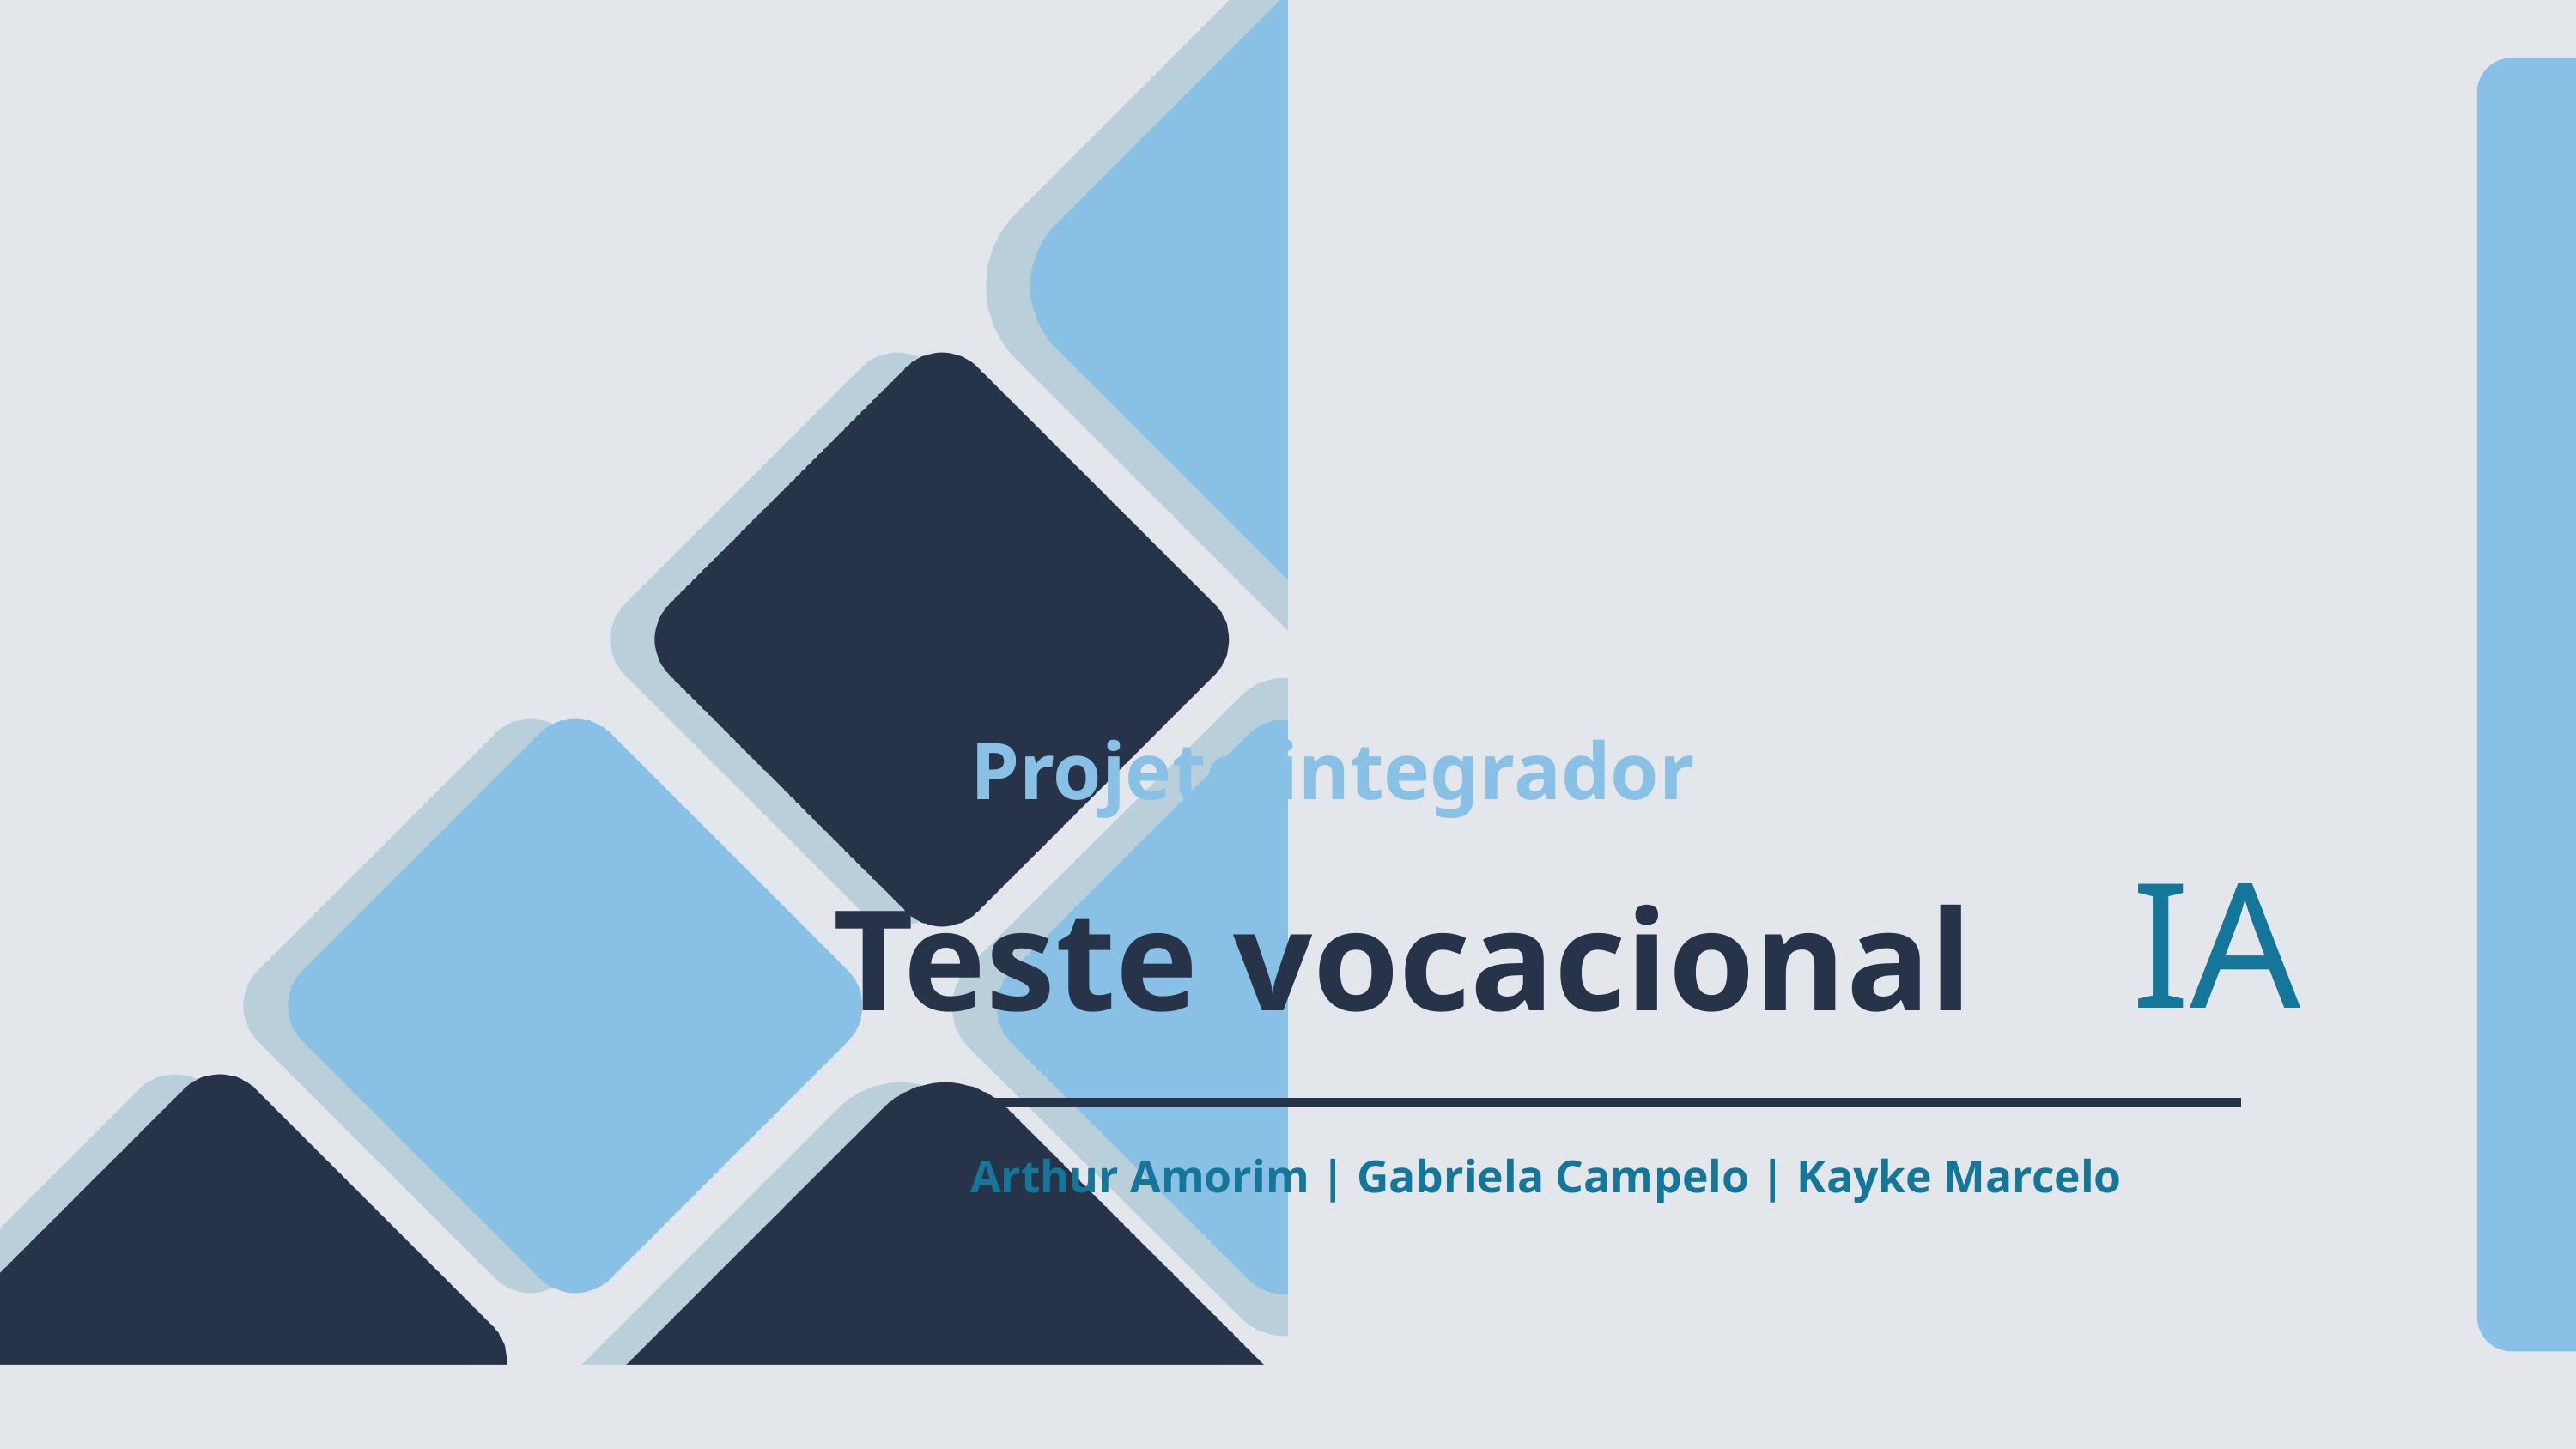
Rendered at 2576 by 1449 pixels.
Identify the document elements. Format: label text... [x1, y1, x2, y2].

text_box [2476, 57, 2576, 1352]
text_box [0, 0, 1288, 1365]
text_box Arthur Amorim | Gabriela Campelo | Kayke Marcelo [970, 1139, 2191, 1202]
text_box Projeto integrador [970, 705, 1886, 815]
text_box IA [2131, 799, 2317, 1043]
text_box [970, 1099, 2240, 1106]
text_box Teste vocacional [833, 844, 2131, 1040]
